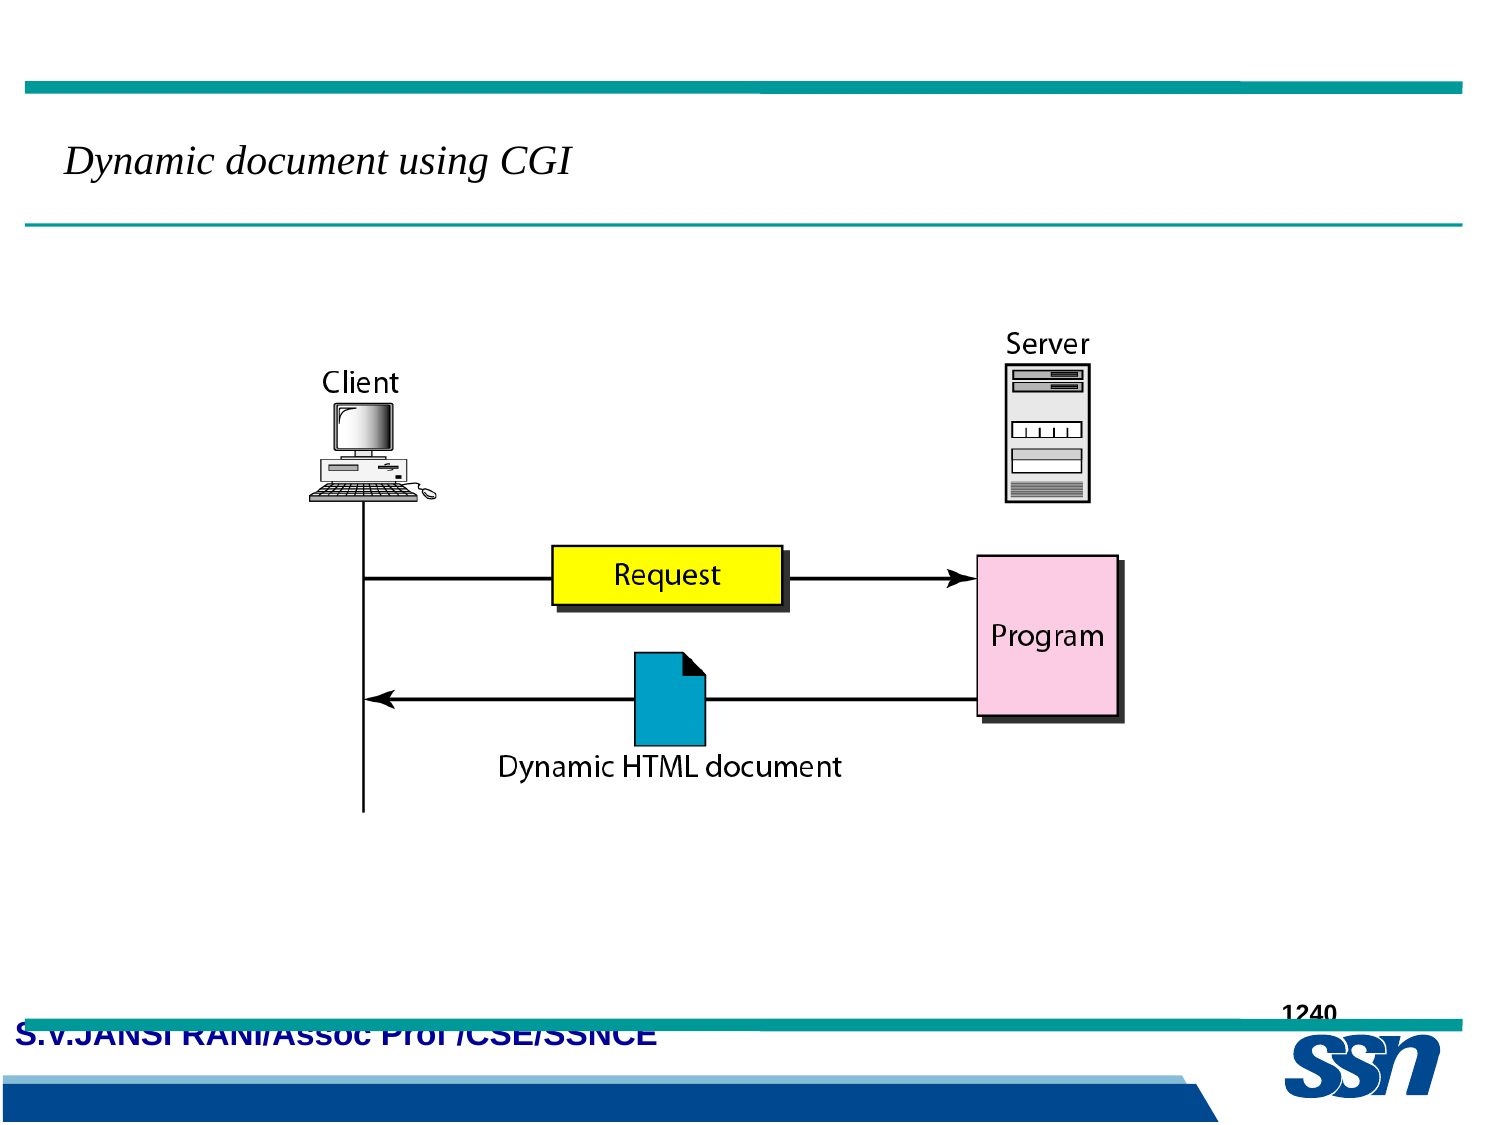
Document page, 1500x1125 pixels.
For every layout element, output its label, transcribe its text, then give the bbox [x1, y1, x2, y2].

text_box Dynamic document using CGI [49, 125, 587, 190]
picture [309, 327, 1126, 813]
